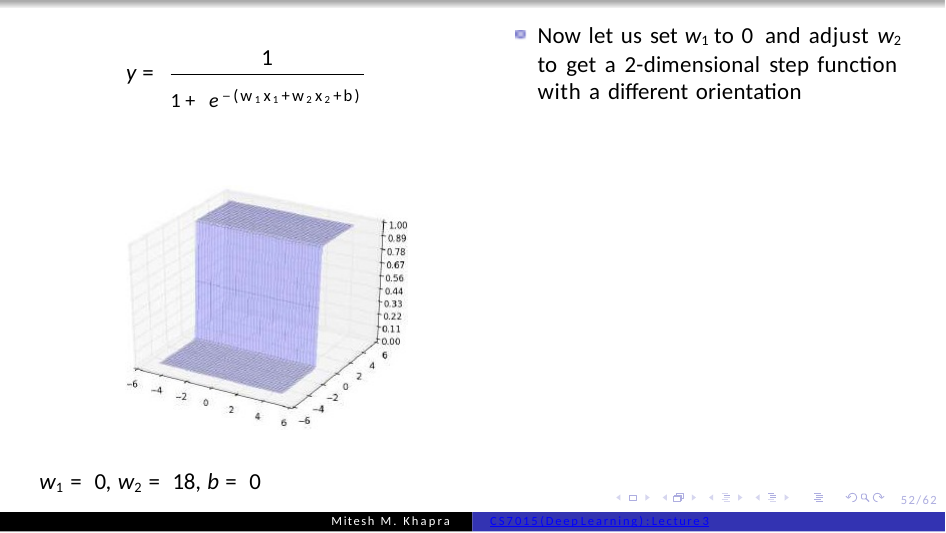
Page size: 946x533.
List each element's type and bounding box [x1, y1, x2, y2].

text_box [0, 511, 946, 532]
picture [0, 0, 945, 8]
text_box [898, 493, 941, 508]
title [531, 16, 912, 107]
slide_number [37, 471, 267, 511]
picture [515, 30, 527, 42]
text_box [123, 40, 369, 111]
picture [125, 185, 408, 430]
